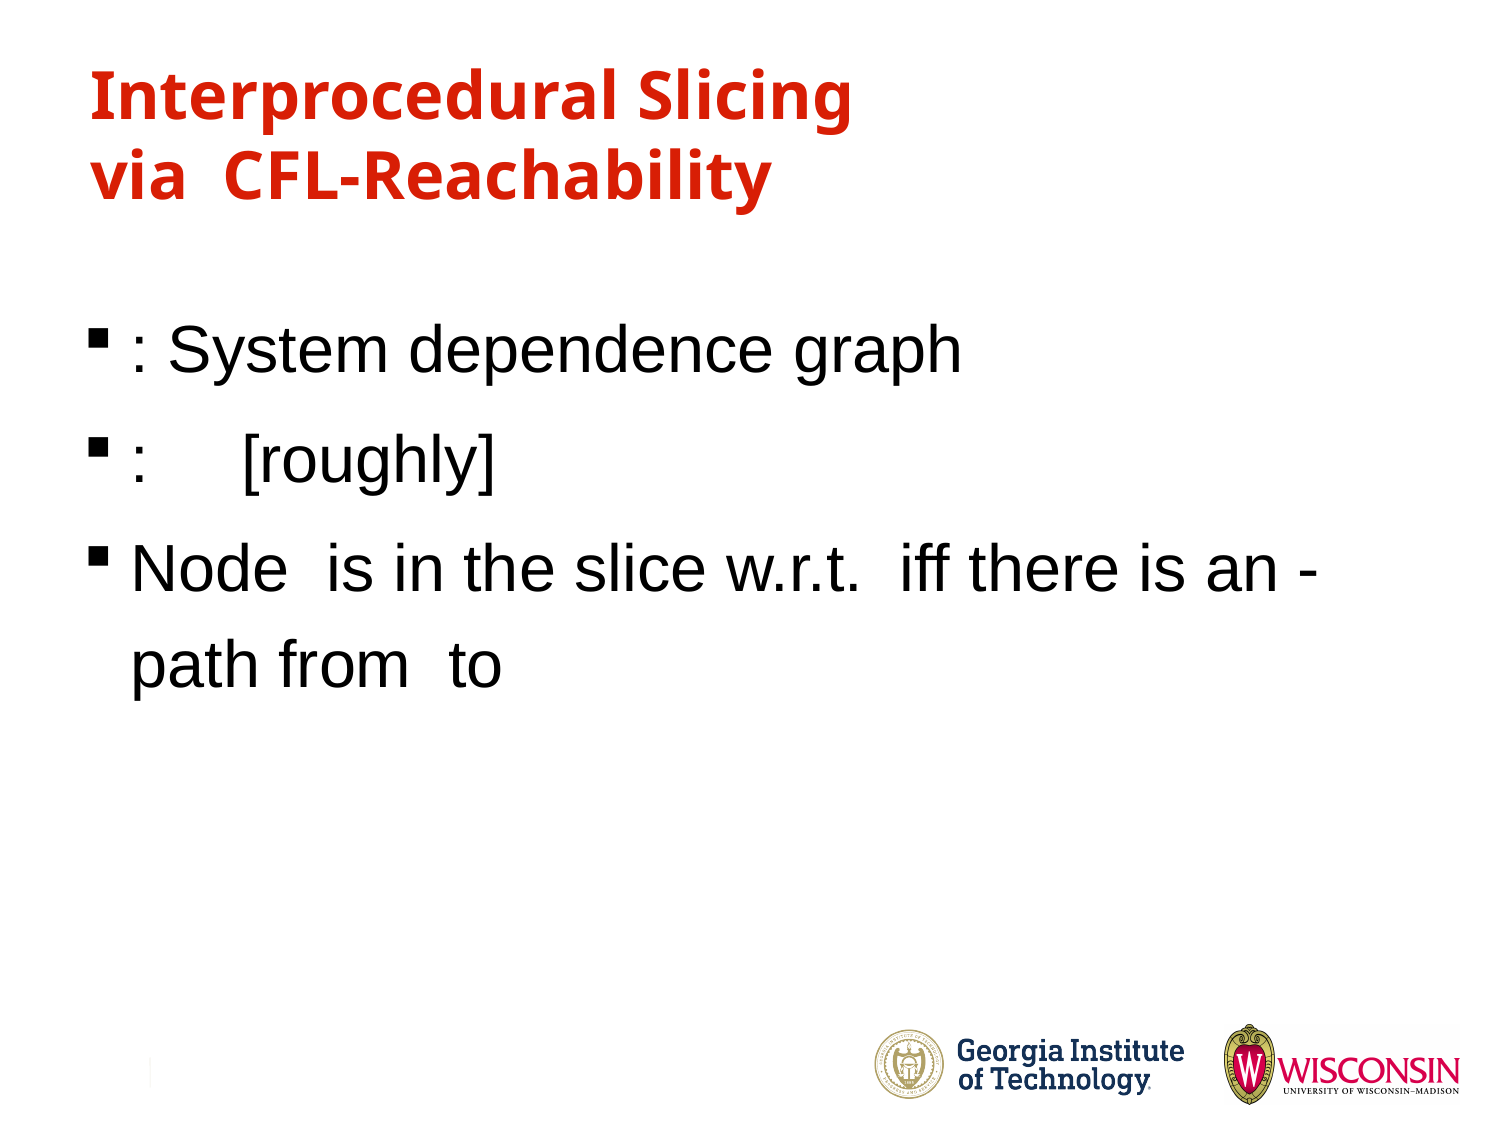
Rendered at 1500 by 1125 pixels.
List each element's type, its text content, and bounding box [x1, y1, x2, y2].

text_box Interprocedural Slicing via CFL-Reachability [74, 45, 1425, 188]
picture [862, 1024, 1196, 1104]
picture [1224, 1024, 1460, 1105]
